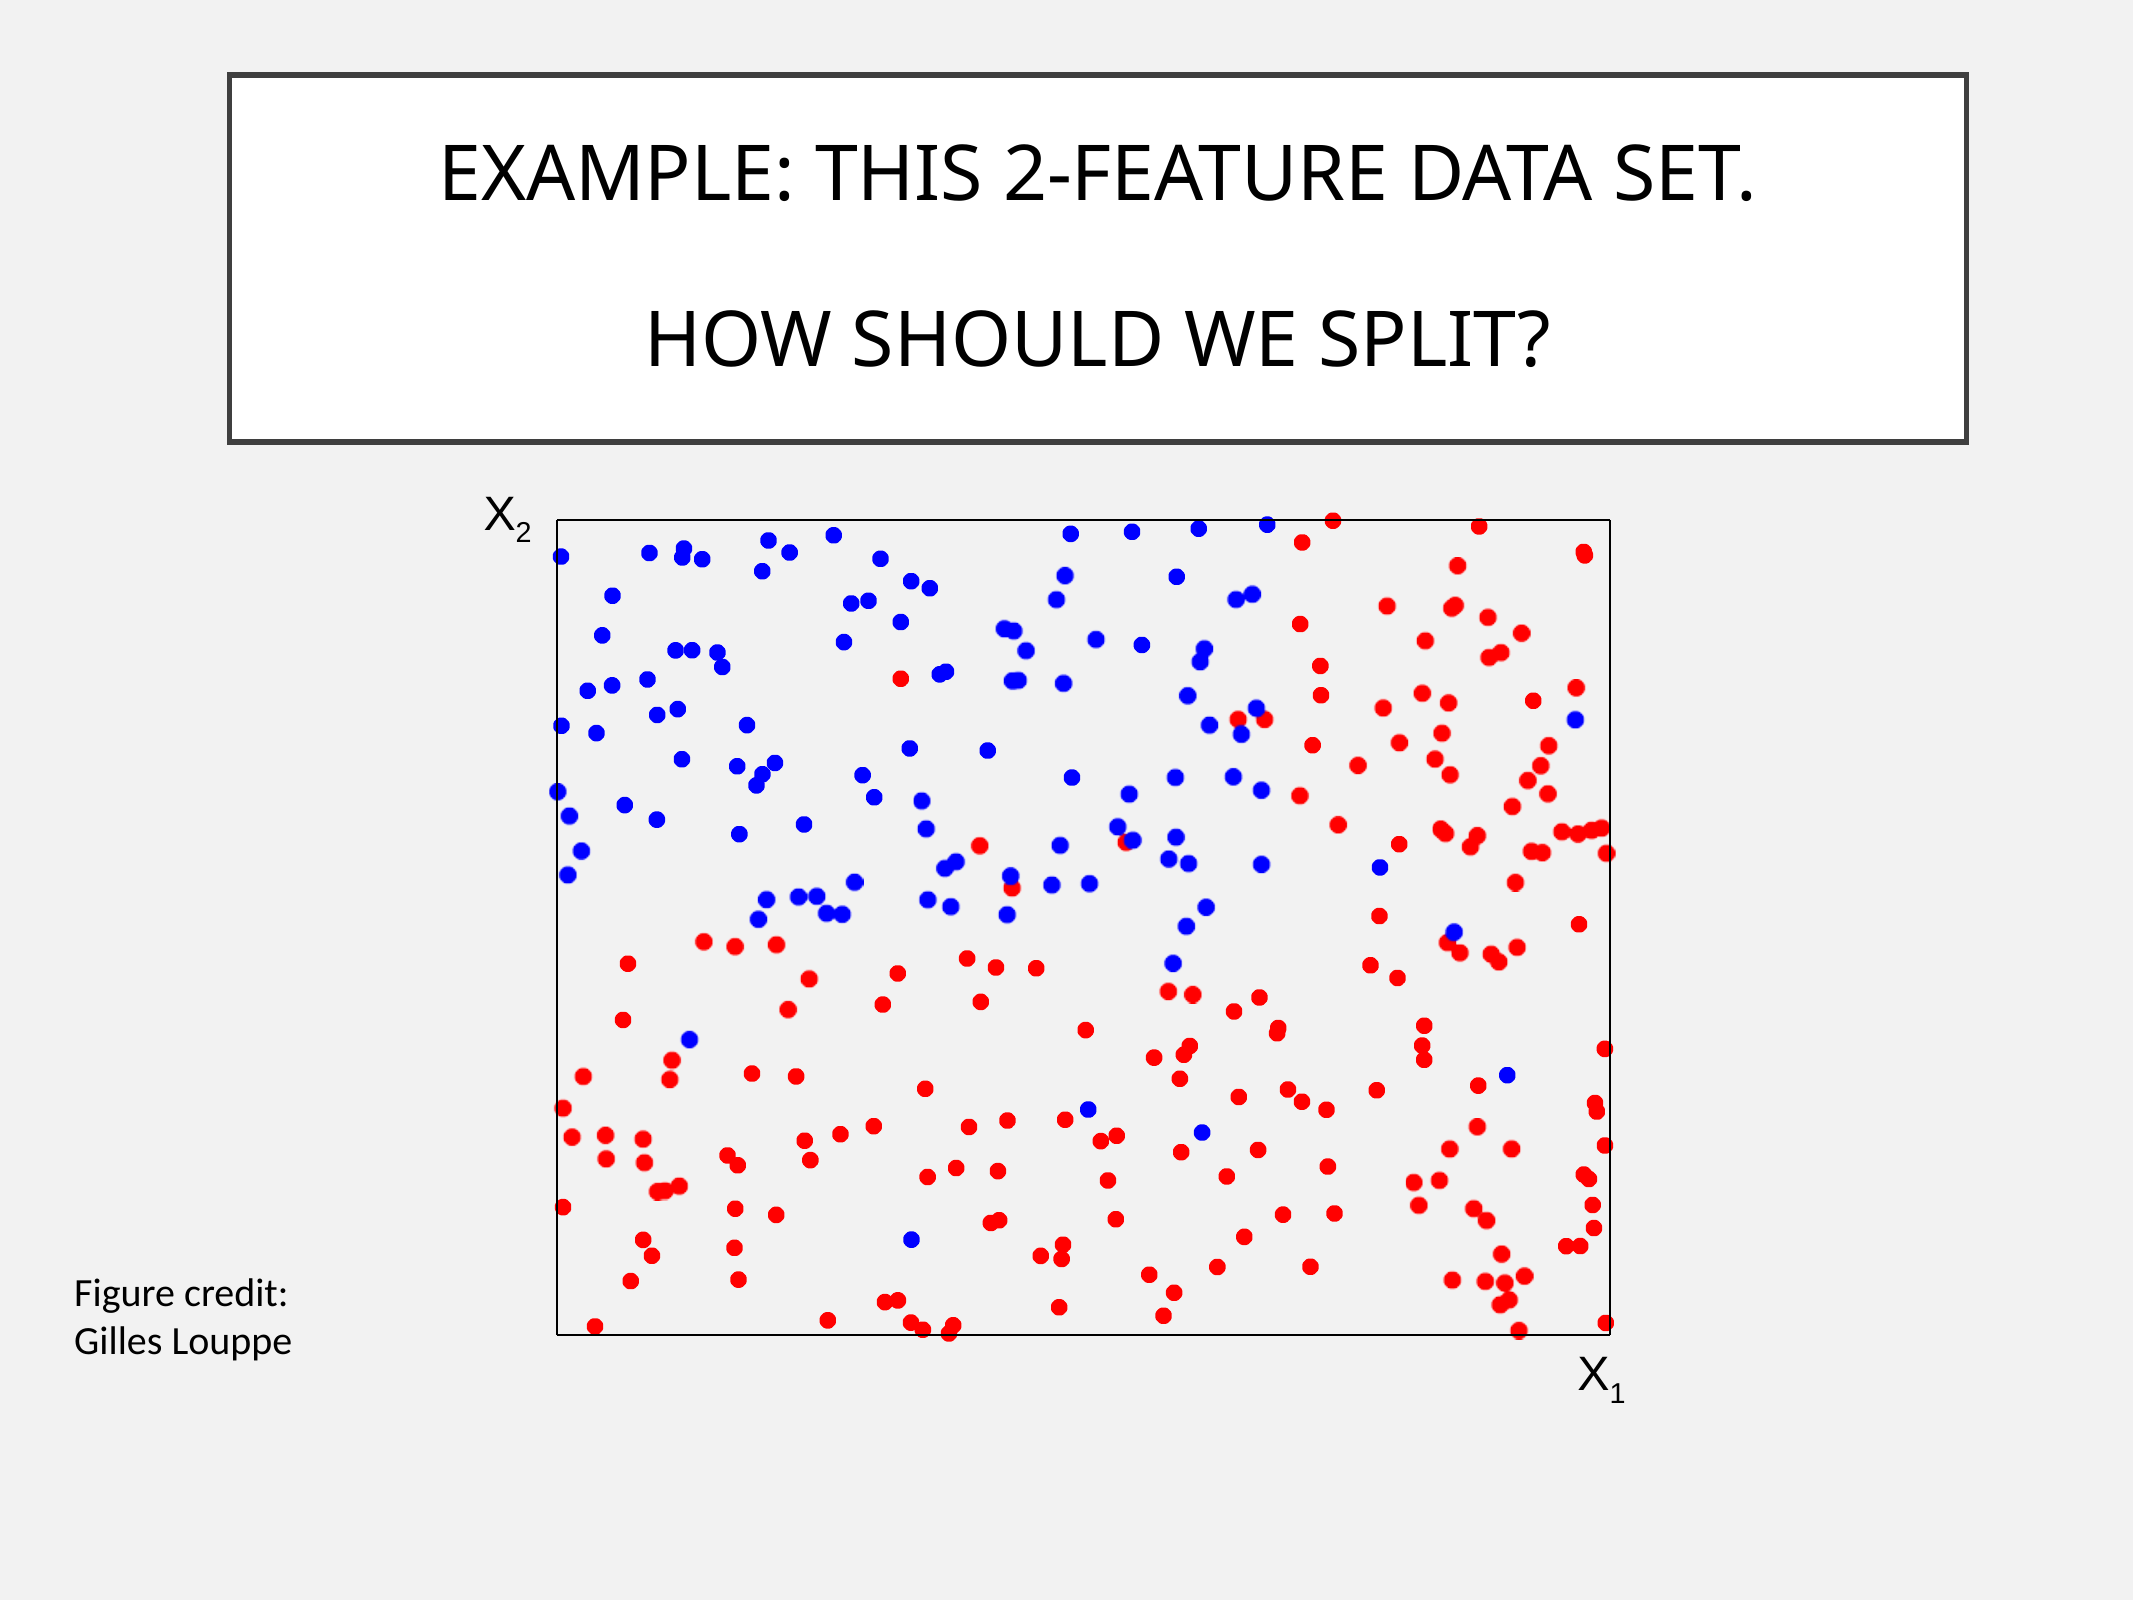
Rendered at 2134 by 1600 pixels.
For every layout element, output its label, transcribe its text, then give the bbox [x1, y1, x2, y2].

text_box [1313, 687, 1329, 703]
text_box [714, 659, 730, 675]
text_box [1055, 1237, 1071, 1253]
text_box [620, 956, 636, 972]
text_box [558, 783, 864, 1201]
text_box [727, 1201, 743, 1217]
text_box [1078, 1022, 1094, 1038]
text_box [1303, 1259, 1318, 1275]
text_box [558, 549, 569, 564]
text_box [920, 1169, 936, 1185]
text_box [826, 527, 842, 543]
text_box [754, 563, 770, 579]
text_box [1405, 1118, 1534, 1335]
text_box [1219, 1169, 1235, 1184]
text_box [913, 557, 1531, 1005]
text_box [1363, 957, 1378, 973]
text_box [744, 1066, 760, 1081]
text_box [1173, 1144, 1189, 1160]
text_box [1236, 1229, 1252, 1245]
text_box [558, 718, 569, 734]
text_box [980, 743, 996, 758]
text_box [1581, 1171, 1597, 1187]
text_box [875, 997, 891, 1012]
text_box [1372, 908, 1387, 924]
text_box [1270, 1020, 1286, 1032]
text_box [1391, 836, 1407, 852]
text_box [820, 1312, 836, 1328]
text_box [640, 672, 655, 687]
text_box [945, 1317, 961, 1333]
text_box [1576, 544, 1592, 556]
text_box [941, 1336, 957, 1341]
text_box [1597, 1041, 1610, 1057]
text_box [903, 573, 919, 589]
text_box [1226, 1004, 1242, 1019]
text_box [1134, 637, 1150, 653]
text_box [1597, 1138, 1610, 1153]
text_box [917, 1081, 933, 1097]
text_box [1292, 616, 1308, 632]
text_box [642, 545, 657, 561]
text_box [802, 1152, 818, 1168]
text_box [866, 789, 882, 805]
text_box [1231, 1089, 1247, 1105]
text_box [1586, 1220, 1602, 1236]
text_box [1275, 1207, 1291, 1223]
text_box [1194, 1125, 1210, 1140]
text_box [922, 580, 938, 596]
text_box [866, 1118, 882, 1134]
text_box [1294, 1094, 1310, 1110]
text_box [644, 1248, 660, 1264]
text_box [729, 758, 745, 774]
text_box [890, 966, 906, 981]
text_box [761, 533, 776, 548]
text_box [861, 593, 876, 609]
text_box [635, 1232, 651, 1248]
text_box [615, 1012, 631, 1028]
text_box [580, 683, 596, 699]
text_box [1057, 1112, 1073, 1128]
text_box [959, 951, 975, 966]
text_box [1209, 1259, 1225, 1275]
text_box [739, 717, 755, 733]
text_box [983, 1215, 997, 1231]
text_box [676, 541, 692, 553]
text_box [782, 545, 798, 560]
text_box [594, 627, 610, 643]
text_box [1372, 860, 1388, 875]
text_box [605, 588, 620, 604]
text_box [843, 596, 859, 611]
text_box [941, 1326, 957, 1335]
text_box [1093, 1133, 1109, 1149]
text_box [1108, 1211, 1124, 1227]
text_box [670, 701, 686, 717]
text_box [990, 1163, 1006, 1179]
text_box [684, 642, 700, 658]
text_box [768, 1207, 784, 1223]
text_box [1405, 1336, 1534, 1341]
text_box [1124, 524, 1140, 540]
text_box [604, 678, 620, 693]
text_box [1531, 679, 1610, 892]
text_box [589, 725, 604, 741]
text_box [1063, 526, 1079, 542]
text_box [1416, 1052, 1432, 1068]
text_box [1319, 1102, 1334, 1118]
text_box [1470, 1078, 1486, 1093]
text_box [891, 1293, 906, 1308]
text_box [674, 550, 690, 565]
text_box [1414, 1038, 1430, 1053]
text_box [948, 1160, 964, 1176]
text_box [893, 671, 909, 687]
text_box [1269, 1025, 1285, 1041]
text_box [1471, 520, 1487, 534]
text_box [1051, 1299, 1067, 1315]
text_box EXAMPLE: THIS 2-FEATURE DATA SET. HOW SHOULD WE SPLIT? [229, 75, 1967, 443]
text_box [1499, 1067, 1515, 1083]
text_box [788, 1069, 804, 1084]
text_box [1325, 513, 1341, 519]
text_box [1576, 1167, 1592, 1182]
text_box [1028, 960, 1044, 976]
text_box [1416, 1018, 1432, 1034]
text_box [903, 1315, 919, 1330]
text_box [961, 1119, 977, 1135]
text_box [674, 751, 690, 767]
text_box [873, 551, 888, 567]
text_box [988, 960, 1004, 975]
text_box [727, 1240, 742, 1256]
text_box [710, 645, 725, 660]
text_box [694, 551, 710, 567]
text_box [797, 1133, 813, 1149]
text_box [1252, 990, 1267, 1005]
text_box [1558, 1238, 1573, 1254]
text_box [833, 1126, 848, 1142]
text_box [1054, 1252, 1070, 1267]
text_box [1146, 1050, 1162, 1066]
text_box [1259, 520, 1275, 533]
text_box [767, 755, 783, 771]
text_box [1577, 547, 1593, 563]
text_box [1598, 1315, 1610, 1331]
text_box [755, 766, 770, 782]
text_box [1572, 1238, 1588, 1254]
text_box [1571, 916, 1587, 932]
text_box [1320, 1159, 1336, 1174]
text_box [731, 826, 747, 842]
text_box [1369, 1082, 1385, 1098]
text_box [1525, 693, 1541, 709]
text_box [1280, 1082, 1296, 1097]
text_box [1611, 679, 1616, 892]
text_box [649, 707, 665, 723]
text_box [1585, 1197, 1601, 1213]
text_box [1166, 1285, 1182, 1301]
text_box [1000, 1113, 1015, 1128]
text_box [1109, 1128, 1125, 1144]
text_box [796, 817, 812, 832]
text_box Figure credit: Gilles Louppe [59, 1259, 326, 1371]
text_box [855, 767, 871, 783]
text_box [1587, 1095, 1603, 1108]
text_box [1182, 1038, 1198, 1054]
text_box [1141, 1267, 1157, 1283]
text_box [902, 741, 918, 756]
text_box [731, 1272, 746, 1287]
text_box [1294, 535, 1310, 550]
text_box [623, 1273, 639, 1289]
text_box [915, 1322, 931, 1335]
text_box [1172, 1071, 1188, 1087]
text_box [1033, 1248, 1049, 1264]
text_box [1156, 1308, 1171, 1324]
text_box [991, 1212, 1007, 1228]
text_box [649, 812, 665, 828]
text_box [1327, 1206, 1342, 1221]
text_box [932, 666, 945, 682]
text_box [1169, 569, 1185, 585]
text_box [1390, 970, 1405, 986]
text_box [720, 1148, 735, 1163]
text_box [893, 614, 909, 630]
text_box [1191, 521, 1207, 537]
text_box [730, 1157, 746, 1173]
text_box [973, 994, 989, 1010]
text_box [617, 797, 633, 813]
text_box [1312, 658, 1328, 674]
text_box [904, 1232, 919, 1248]
text_box X1 [1572, 1335, 1641, 1409]
text_box [749, 777, 764, 793]
text_box X2 [479, 474, 547, 549]
text_box [1589, 1104, 1605, 1119]
text_box [1250, 1142, 1266, 1158]
text_box [836, 634, 852, 650]
text_box [1325, 520, 1341, 529]
text_box [587, 1319, 603, 1334]
text_box [553, 550, 557, 564]
text_box [1305, 737, 1321, 753]
text_box [1176, 1047, 1192, 1063]
text_box [877, 1294, 893, 1310]
text_box [1100, 1173, 1116, 1188]
text_box [938, 664, 954, 680]
text_box [558, 1199, 571, 1215]
text_box [1064, 770, 1080, 785]
text_box [1080, 1102, 1096, 1117]
text_box [549, 783, 557, 1201]
text_box [668, 642, 683, 658]
